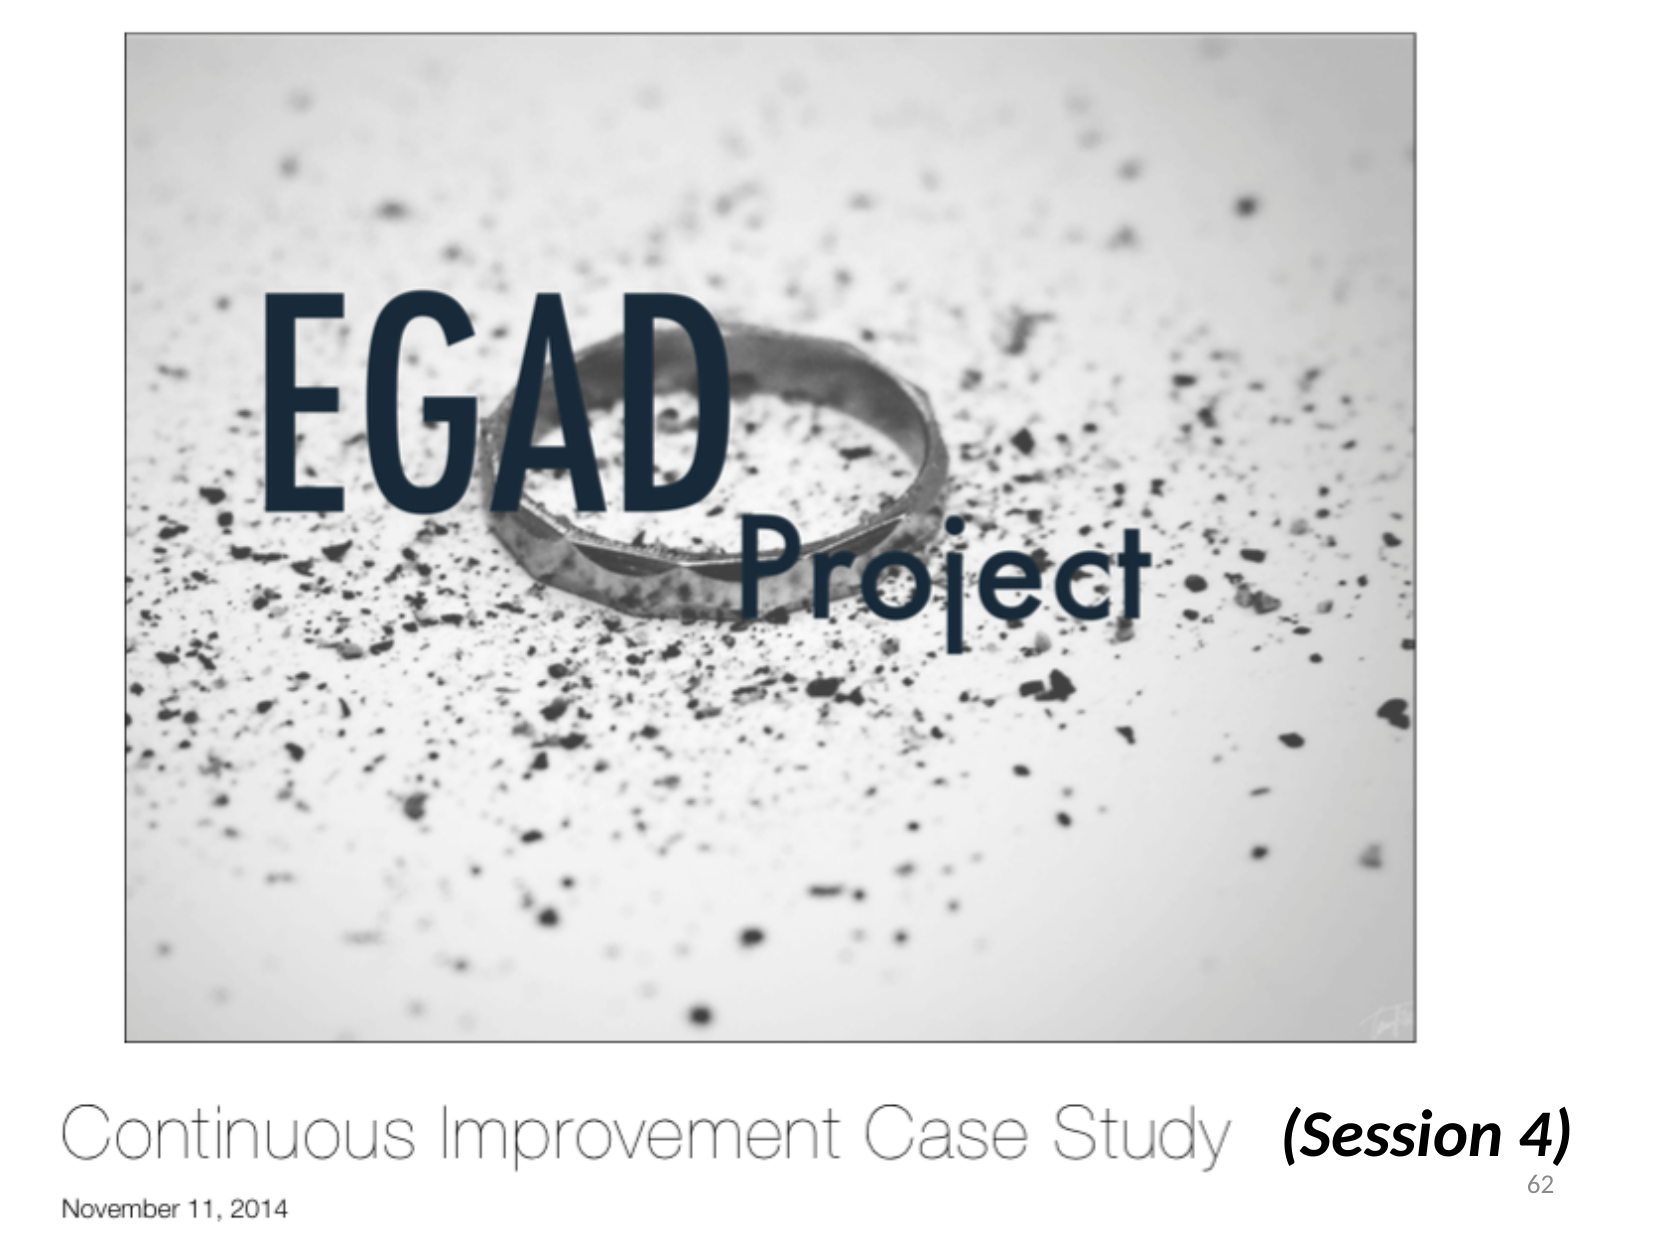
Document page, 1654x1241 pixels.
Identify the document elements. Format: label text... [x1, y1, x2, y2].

text_box (Session 4) [1456, 1080, 1589, 1177]
picture [0, 1, 1453, 1241]
slide_number 62 [1456, 1177, 1571, 1216]
